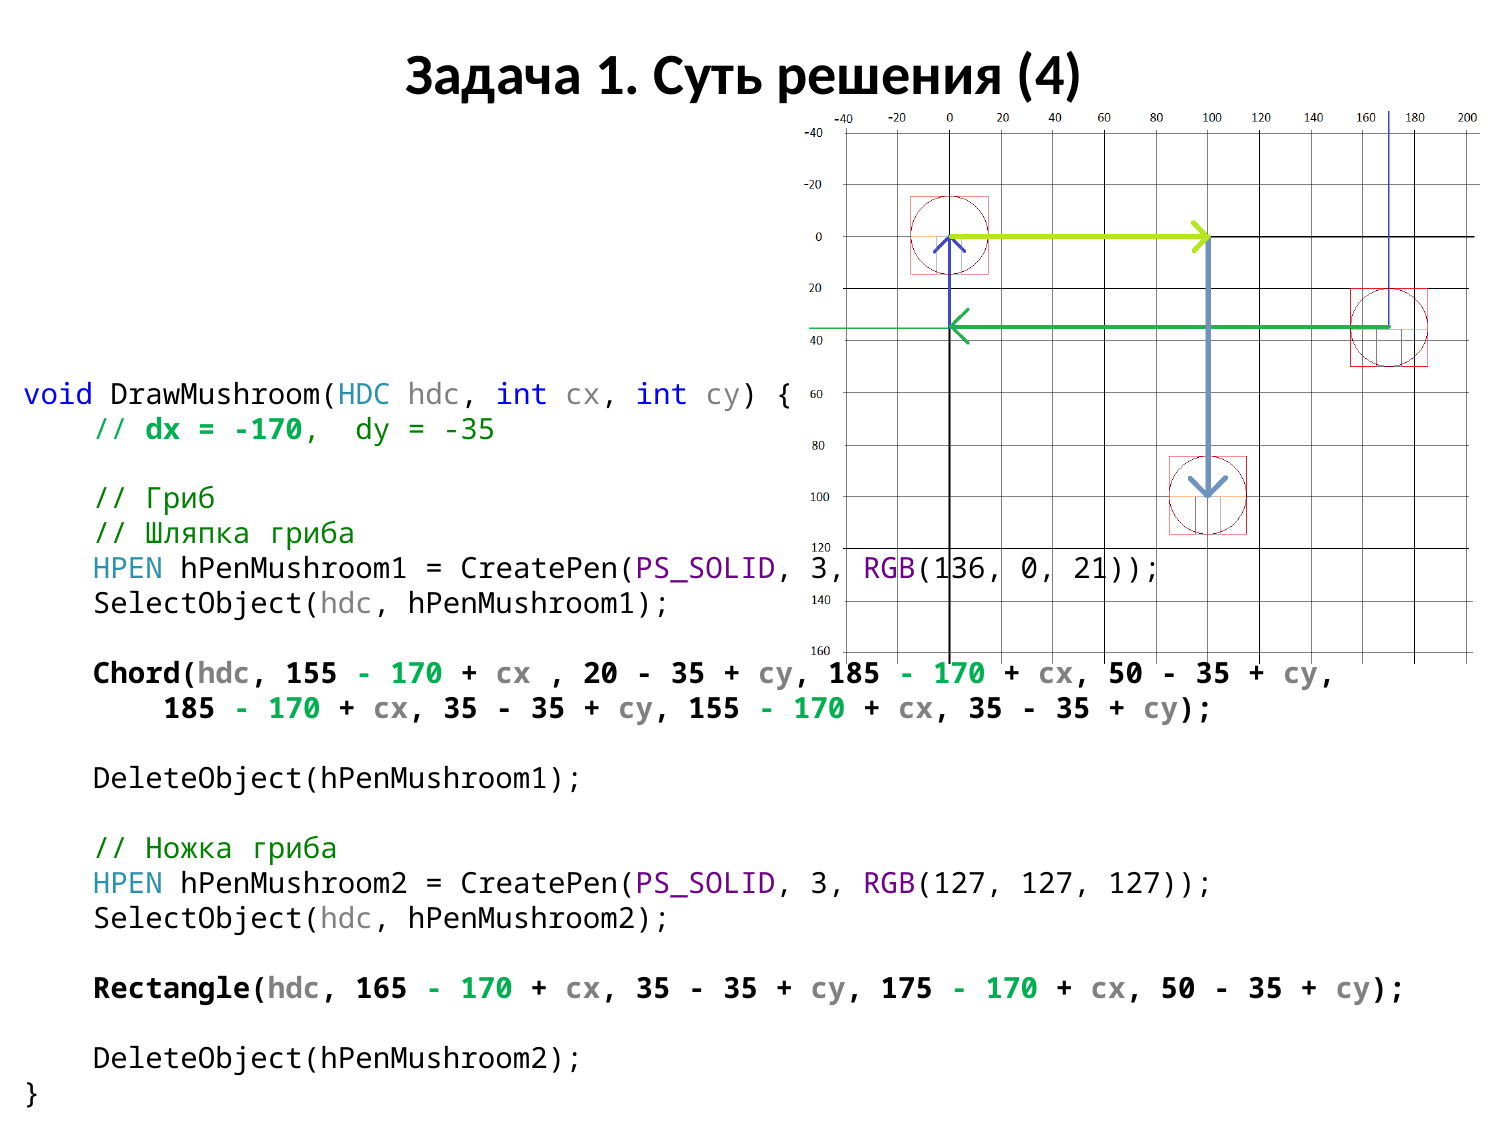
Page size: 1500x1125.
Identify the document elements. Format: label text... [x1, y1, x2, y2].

picture [795, 101, 1481, 664]
title Задача 1. Суть решения (4) [29, 19, 1459, 124]
text_box void DrawMushroom(HDC hdc, int cx, int cy) { // dx = -170, dy = -35 // Гриб // Шляпка гриба HPEN hPenMushroom1 = CreatePen(PS_SOLID, 3, RGB(136, 0, 21)); SelectObject(hdc, hPenMushroom1); Chord(hdc, 155 - 170 + cx , 20 - 35 + cy, 185 - 170 + cx, 50 - 35 + cy, 185 - 170 + cx, 35 - 35 + cy, 155 - 170 + cx, 35 - 35 + cy); DeleteObject(hPenMushroom1); // Ножка гриба HPEN hPenMushroom2 = CreatePen(PS_SOLID, 3, RGB(127, 127, 127)); SelectObject(hdc, hPenMushroom2); Rectangle(hdc, 165 - 170 + cx, 35 - 35 + cy, 175 - 170 + cx, 50 - 35 + cy); DeleteObject(hPenMushroom2); } [8, 367, 1480, 1117]
